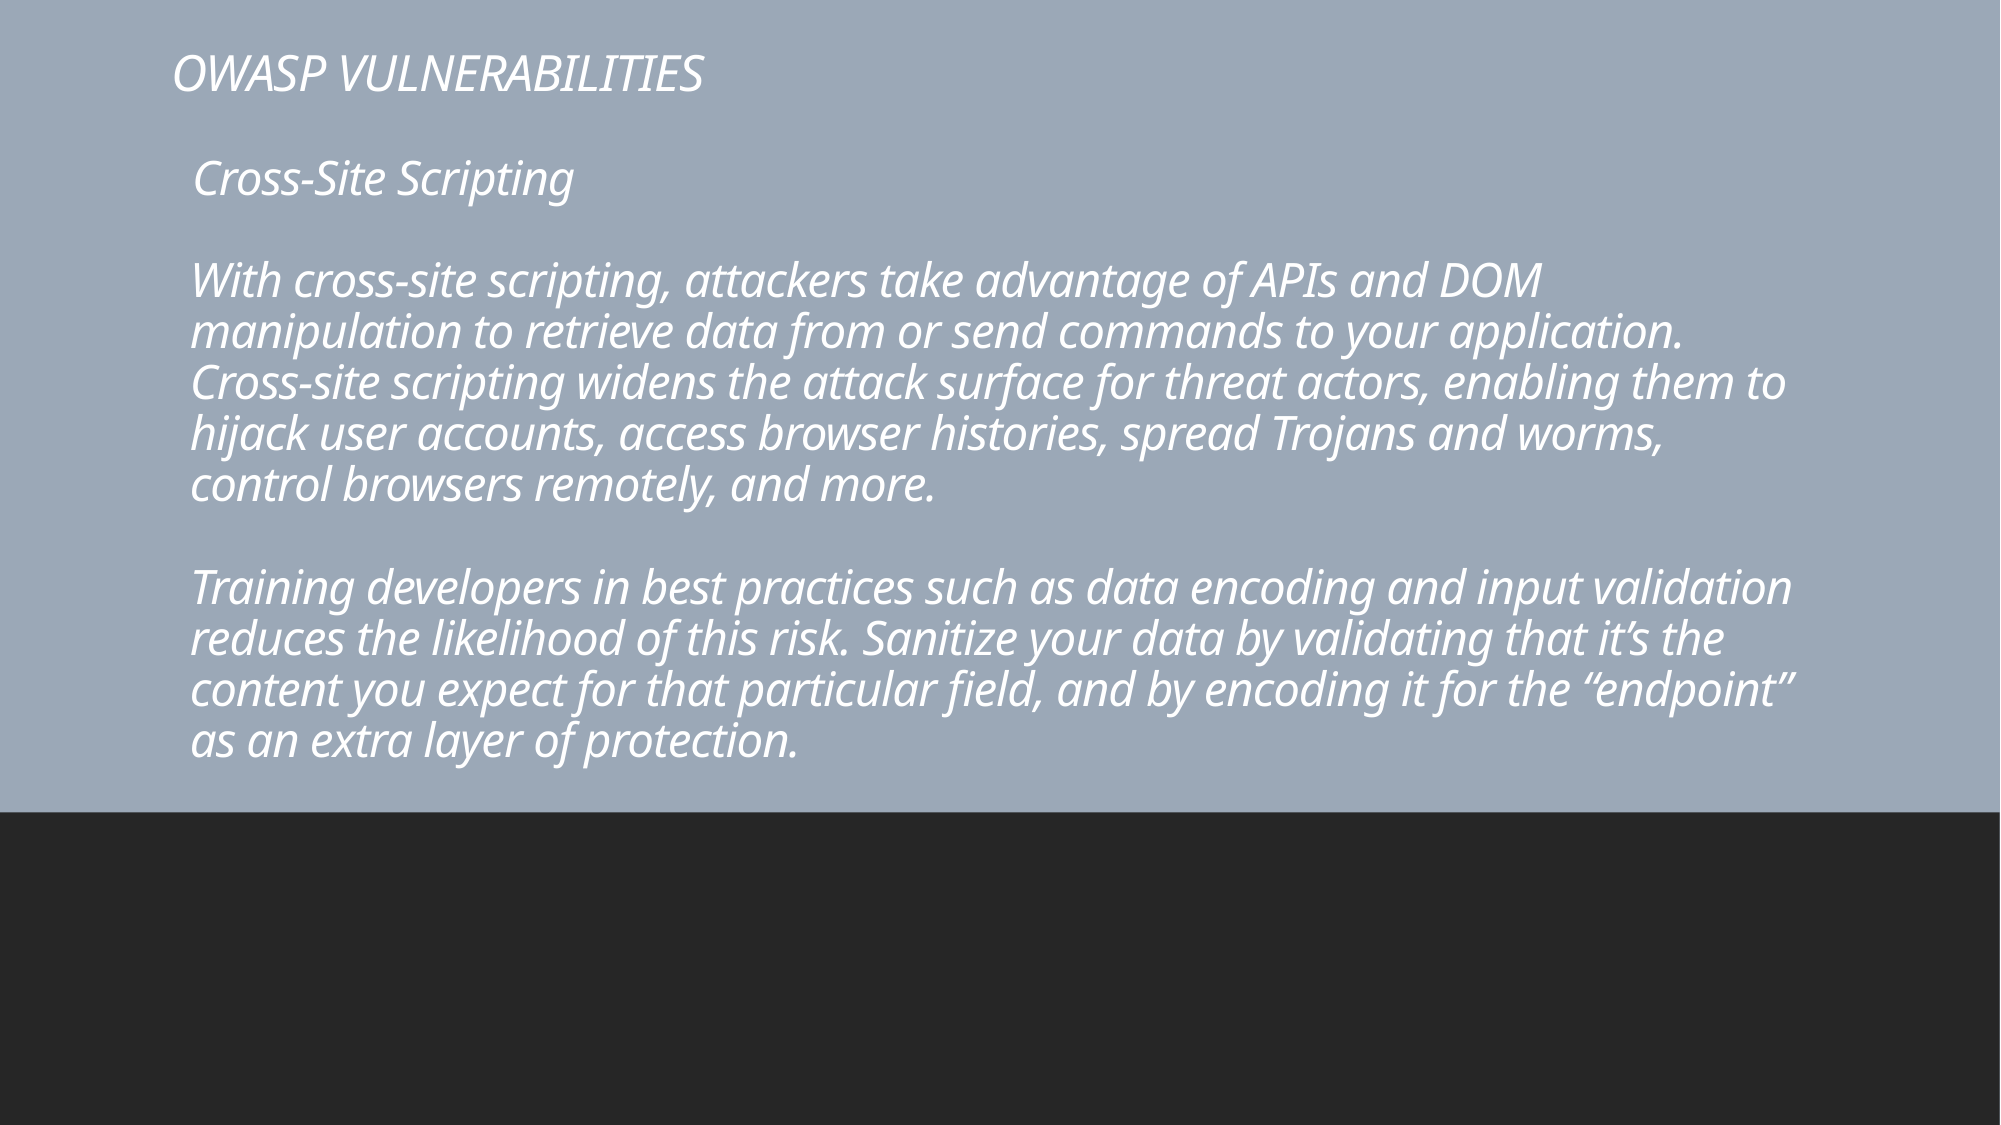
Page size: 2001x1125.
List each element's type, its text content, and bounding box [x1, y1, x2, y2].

text_box [0, 811, 2000, 1125]
text_box [0, 0, 2000, 811]
text_box Cross-Site Scripting With cross-site scripting, attackers take advantage of APIs and DOM manipulation to retrieve data from or send commands to your application. Cross-site scripting widens the attack surface for threat actors, enabling them to hijack user accounts, access browser histories, spread Trojans and worms, control browsers remotely, and more. Training developers in best practices such as data encoding and input validation reduces the likelihood of this risk. Sanitize your data by validating that it’s the content you expect for that particular field, and by encoding it for the “endpoint” as an extra layer of protection. [174, 141, 1825, 781]
text_box [204, 149, 1855, 788]
title OWASP VULNERABILITIES [156, 40, 1807, 110]
